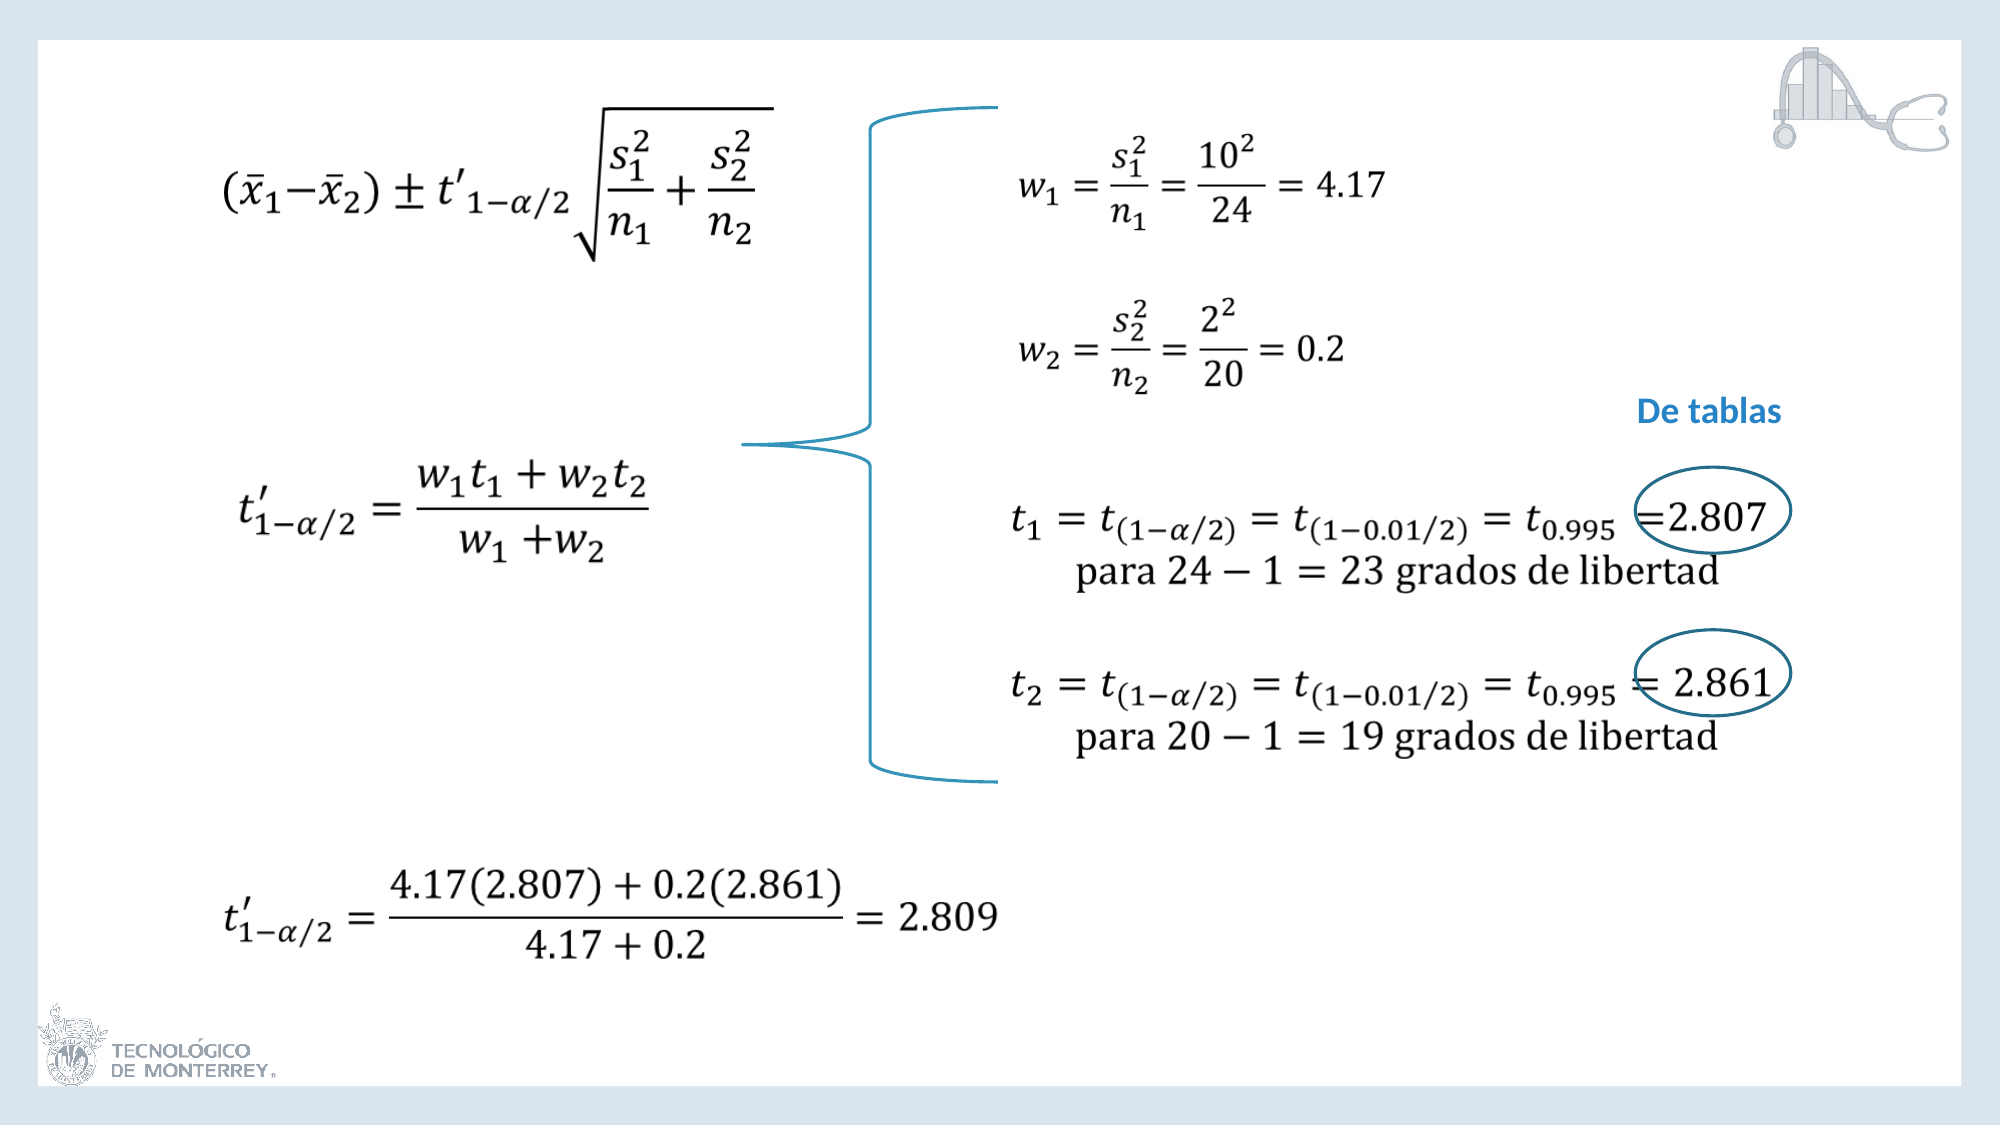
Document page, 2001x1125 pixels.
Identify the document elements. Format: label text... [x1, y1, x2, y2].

text_box [740, 106, 998, 784]
picture [212, 107, 790, 262]
picture [997, 121, 1408, 238]
picture [212, 446, 674, 573]
picture [997, 285, 1368, 403]
picture [197, 852, 1025, 969]
picture [997, 446, 1794, 809]
text_box De tablas [1622, 378, 1927, 439]
